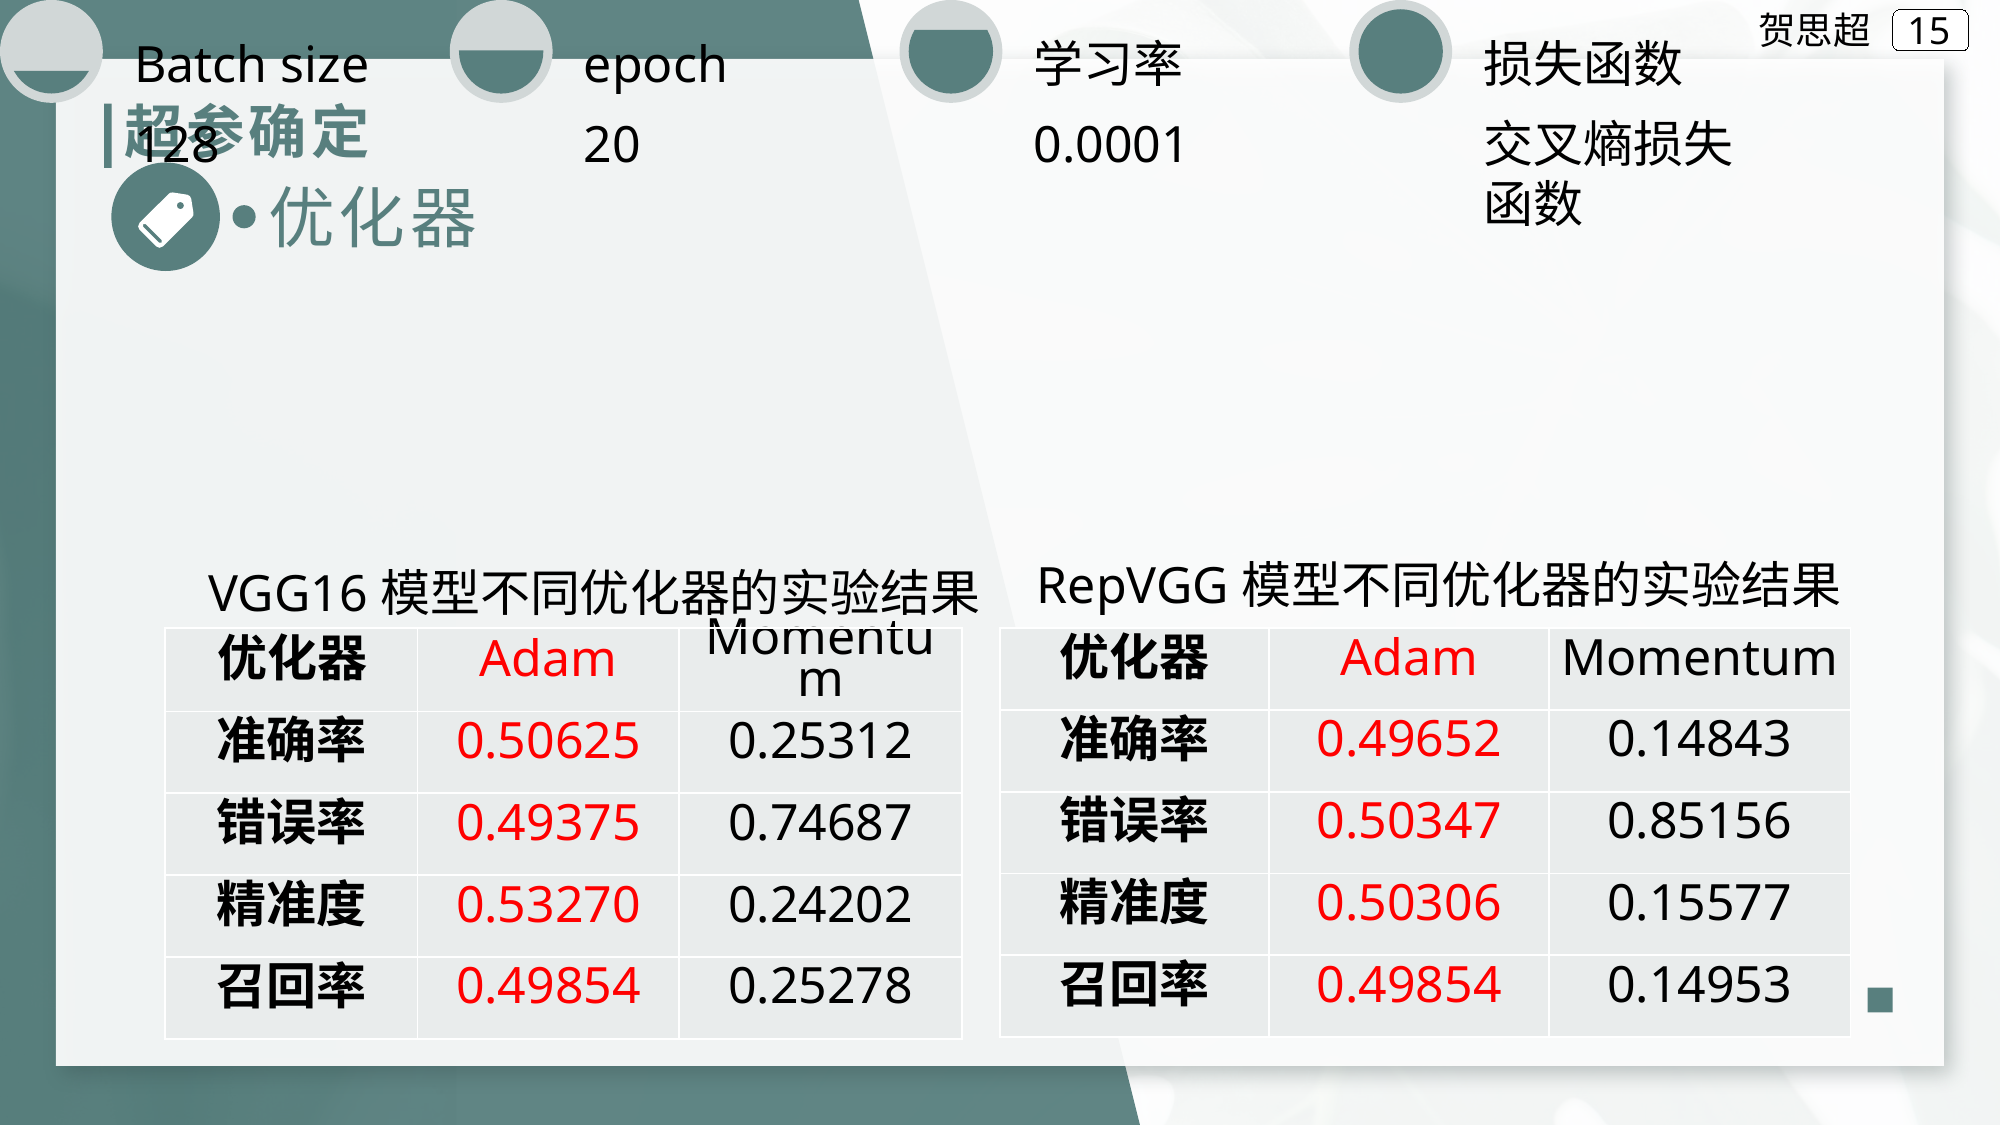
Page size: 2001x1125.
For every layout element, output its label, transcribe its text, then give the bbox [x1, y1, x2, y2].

text_box RepVGG模型不同优化器的实验结果 [1890, 546, 2000, 622]
text_box 贺思超 [1743, 0, 1935, 60]
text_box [111, 278, 1890, 1125]
text_box [231, 204, 257, 230]
text_box [110, 161, 221, 273]
text_box [137, 191, 195, 249]
title 超参确定 [109, 87, 899, 161]
text_box 优化器 [268, 176, 1914, 257]
